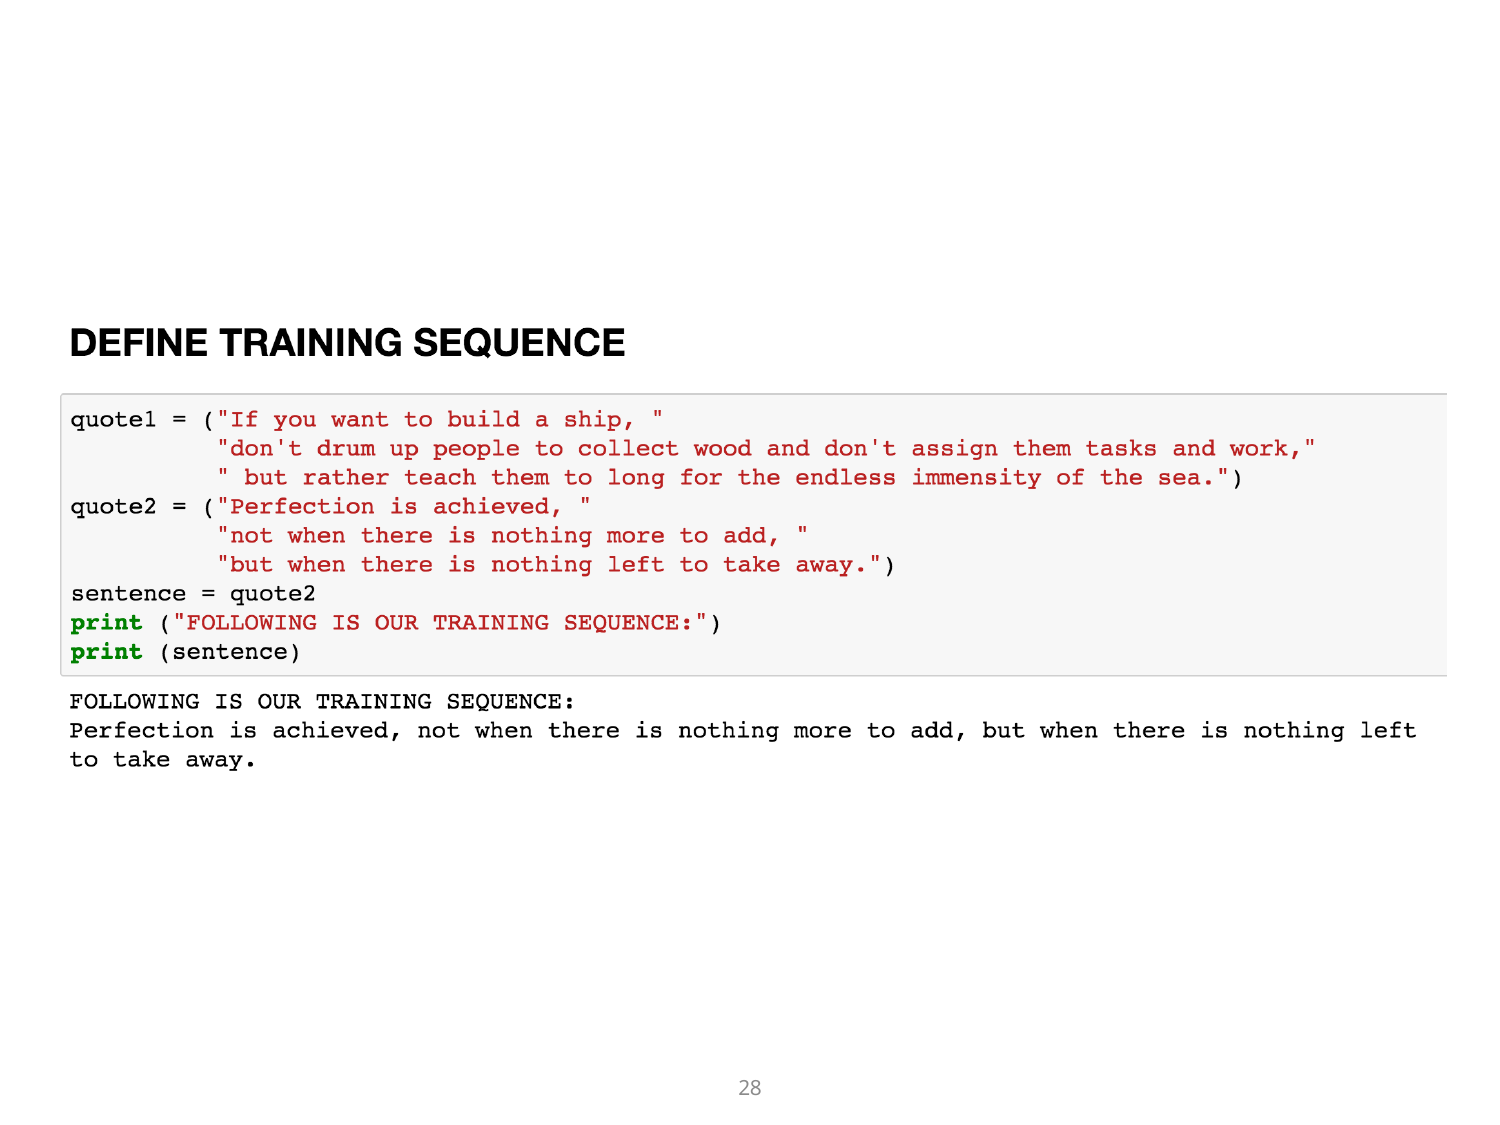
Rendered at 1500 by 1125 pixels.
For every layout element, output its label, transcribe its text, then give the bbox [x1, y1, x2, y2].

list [52, 310, 1448, 792]
slide_number 28 [575, 1058, 925, 1119]
